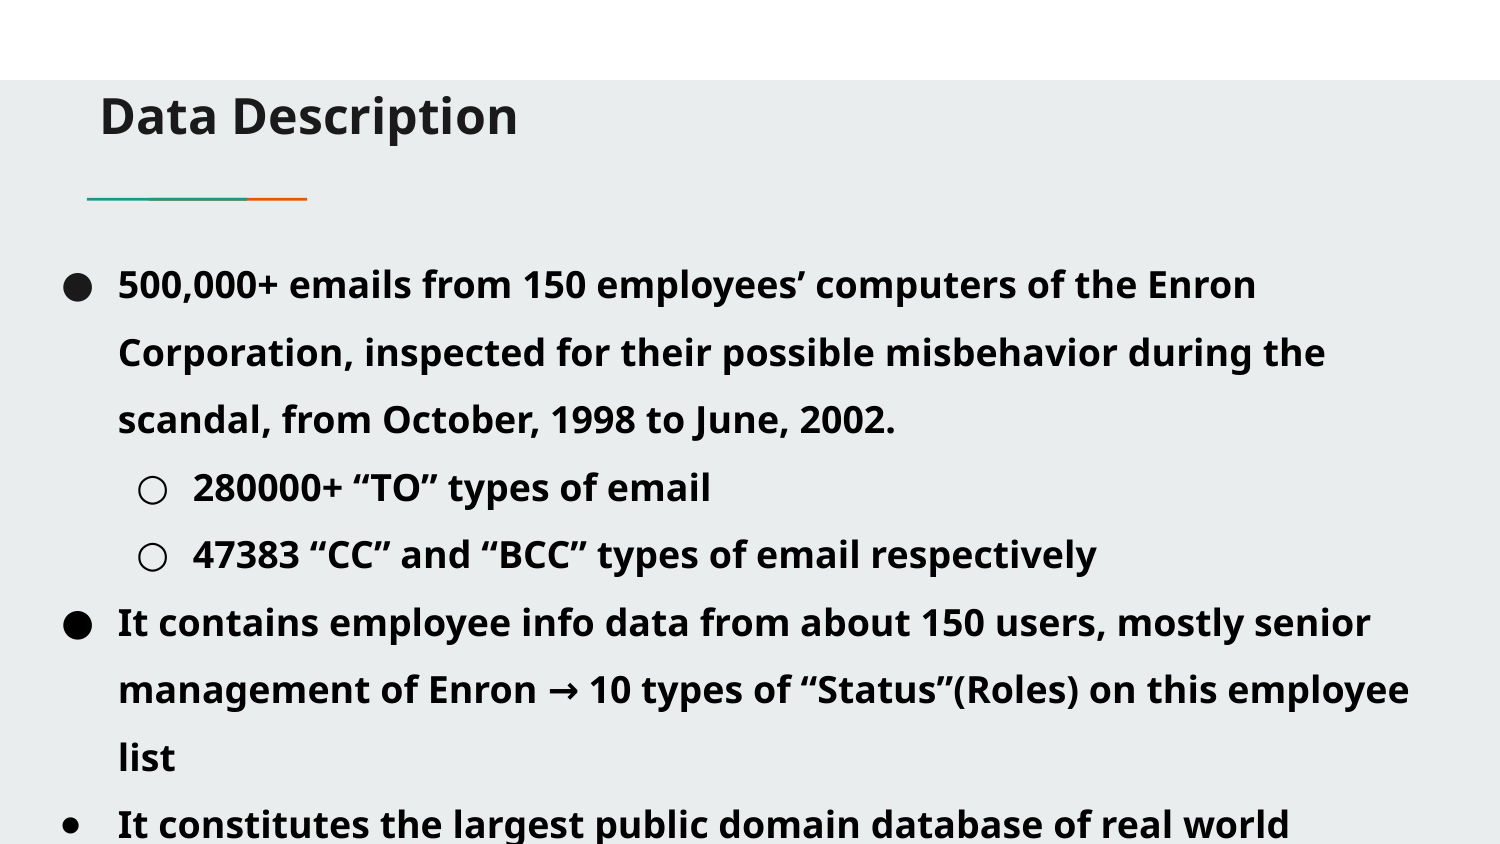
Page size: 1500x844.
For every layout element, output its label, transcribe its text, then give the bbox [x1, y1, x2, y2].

text_box Data Description [84, 60, 1211, 244]
title 500,000+ emails from 150 employees’ computers of the Enron Corporation, inspected for their possible misbehavior during the scandal, from October, 1998 to June, 2002. 280000+ “TO” types of email 47383 “CC” and “BCC” types of email respectively It contains employee info data from about 150 users, mostly senior management of Enron → 10 types of “Status”(Roles) on this employee list It constitutes the largest public domain database of real world company emails in the world. [27, 223, 1473, 827]
